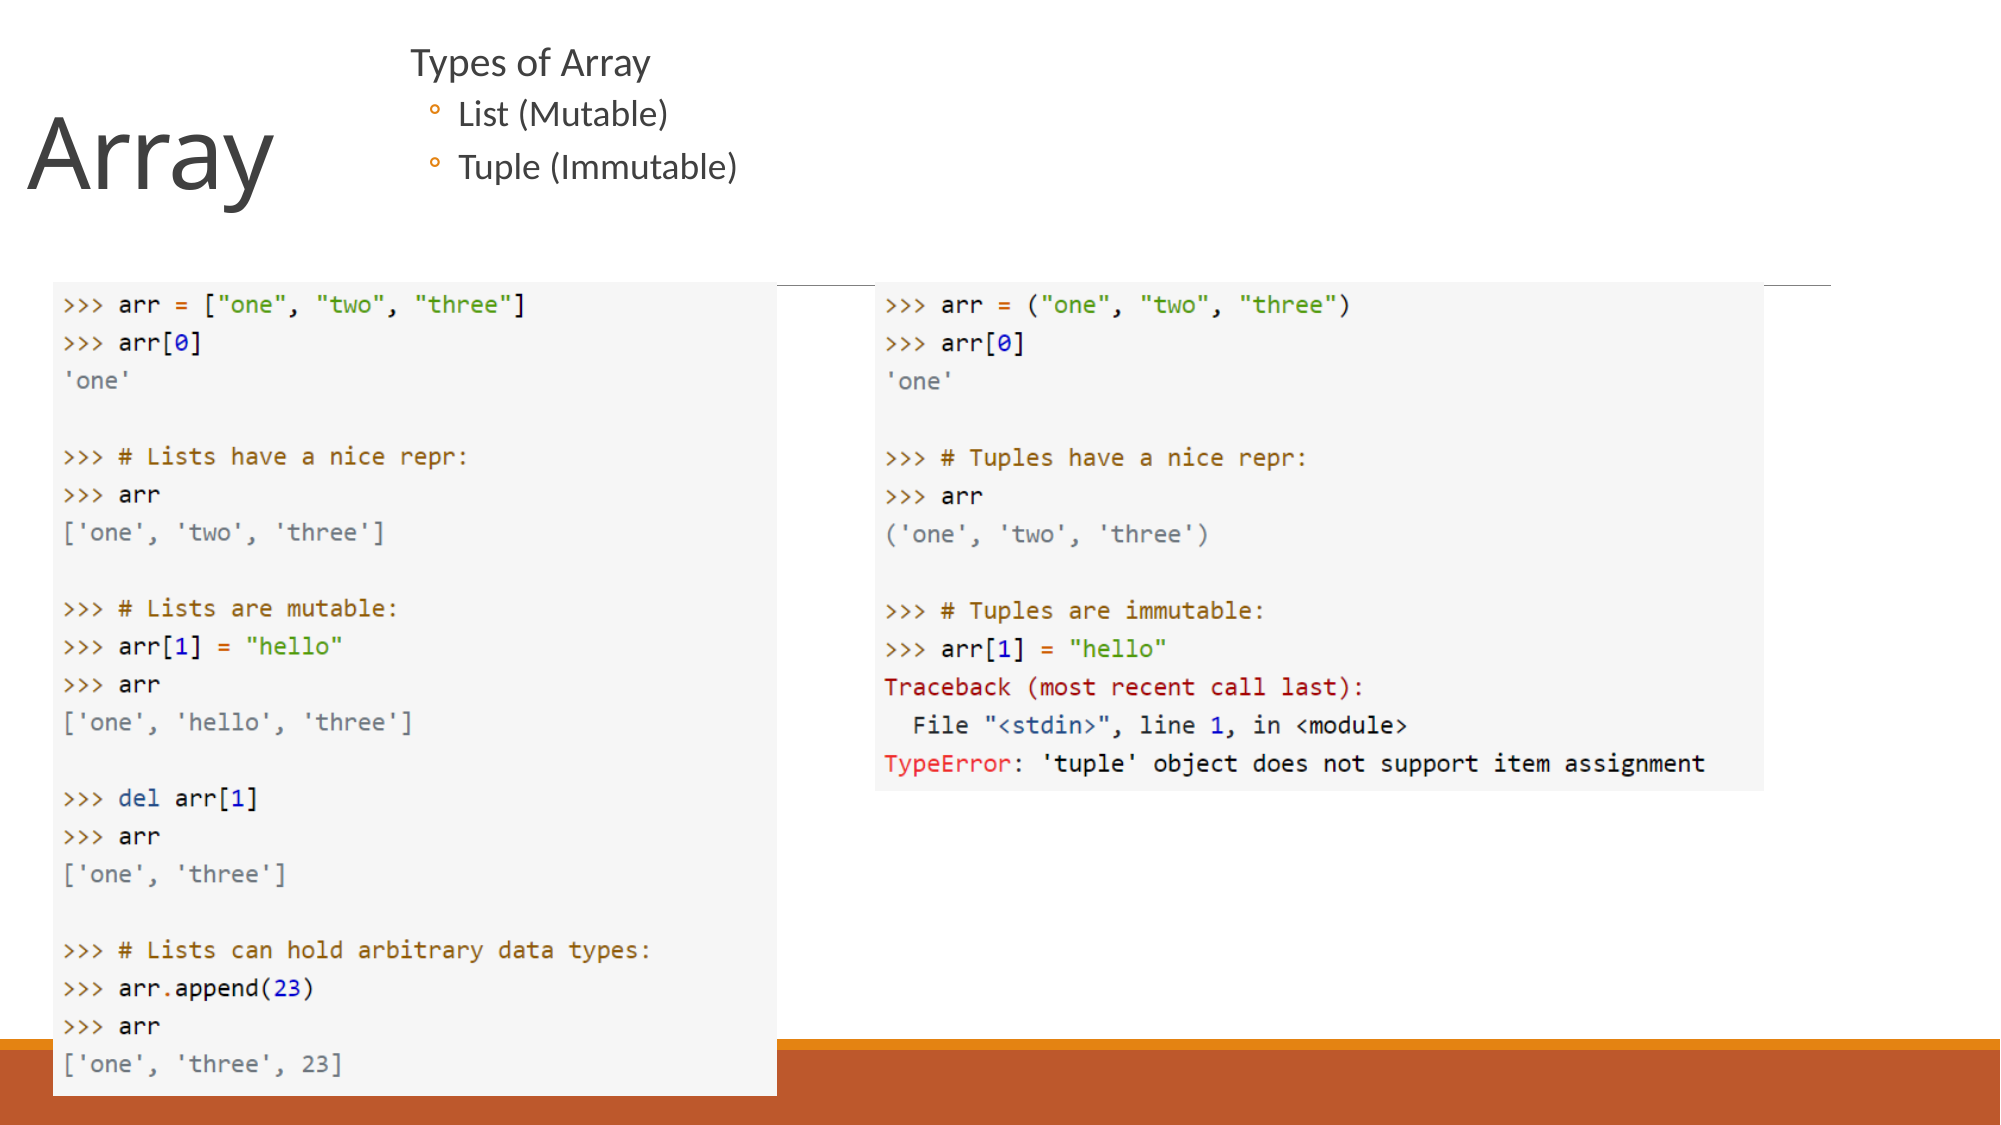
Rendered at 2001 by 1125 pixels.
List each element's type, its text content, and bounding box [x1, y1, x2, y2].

list Types of Array List (Mutable) Tuple (Immutable) [395, 32, 1062, 251]
picture [52, 282, 778, 1096]
title Array [12, 0, 1738, 218]
picture [874, 282, 1764, 792]
